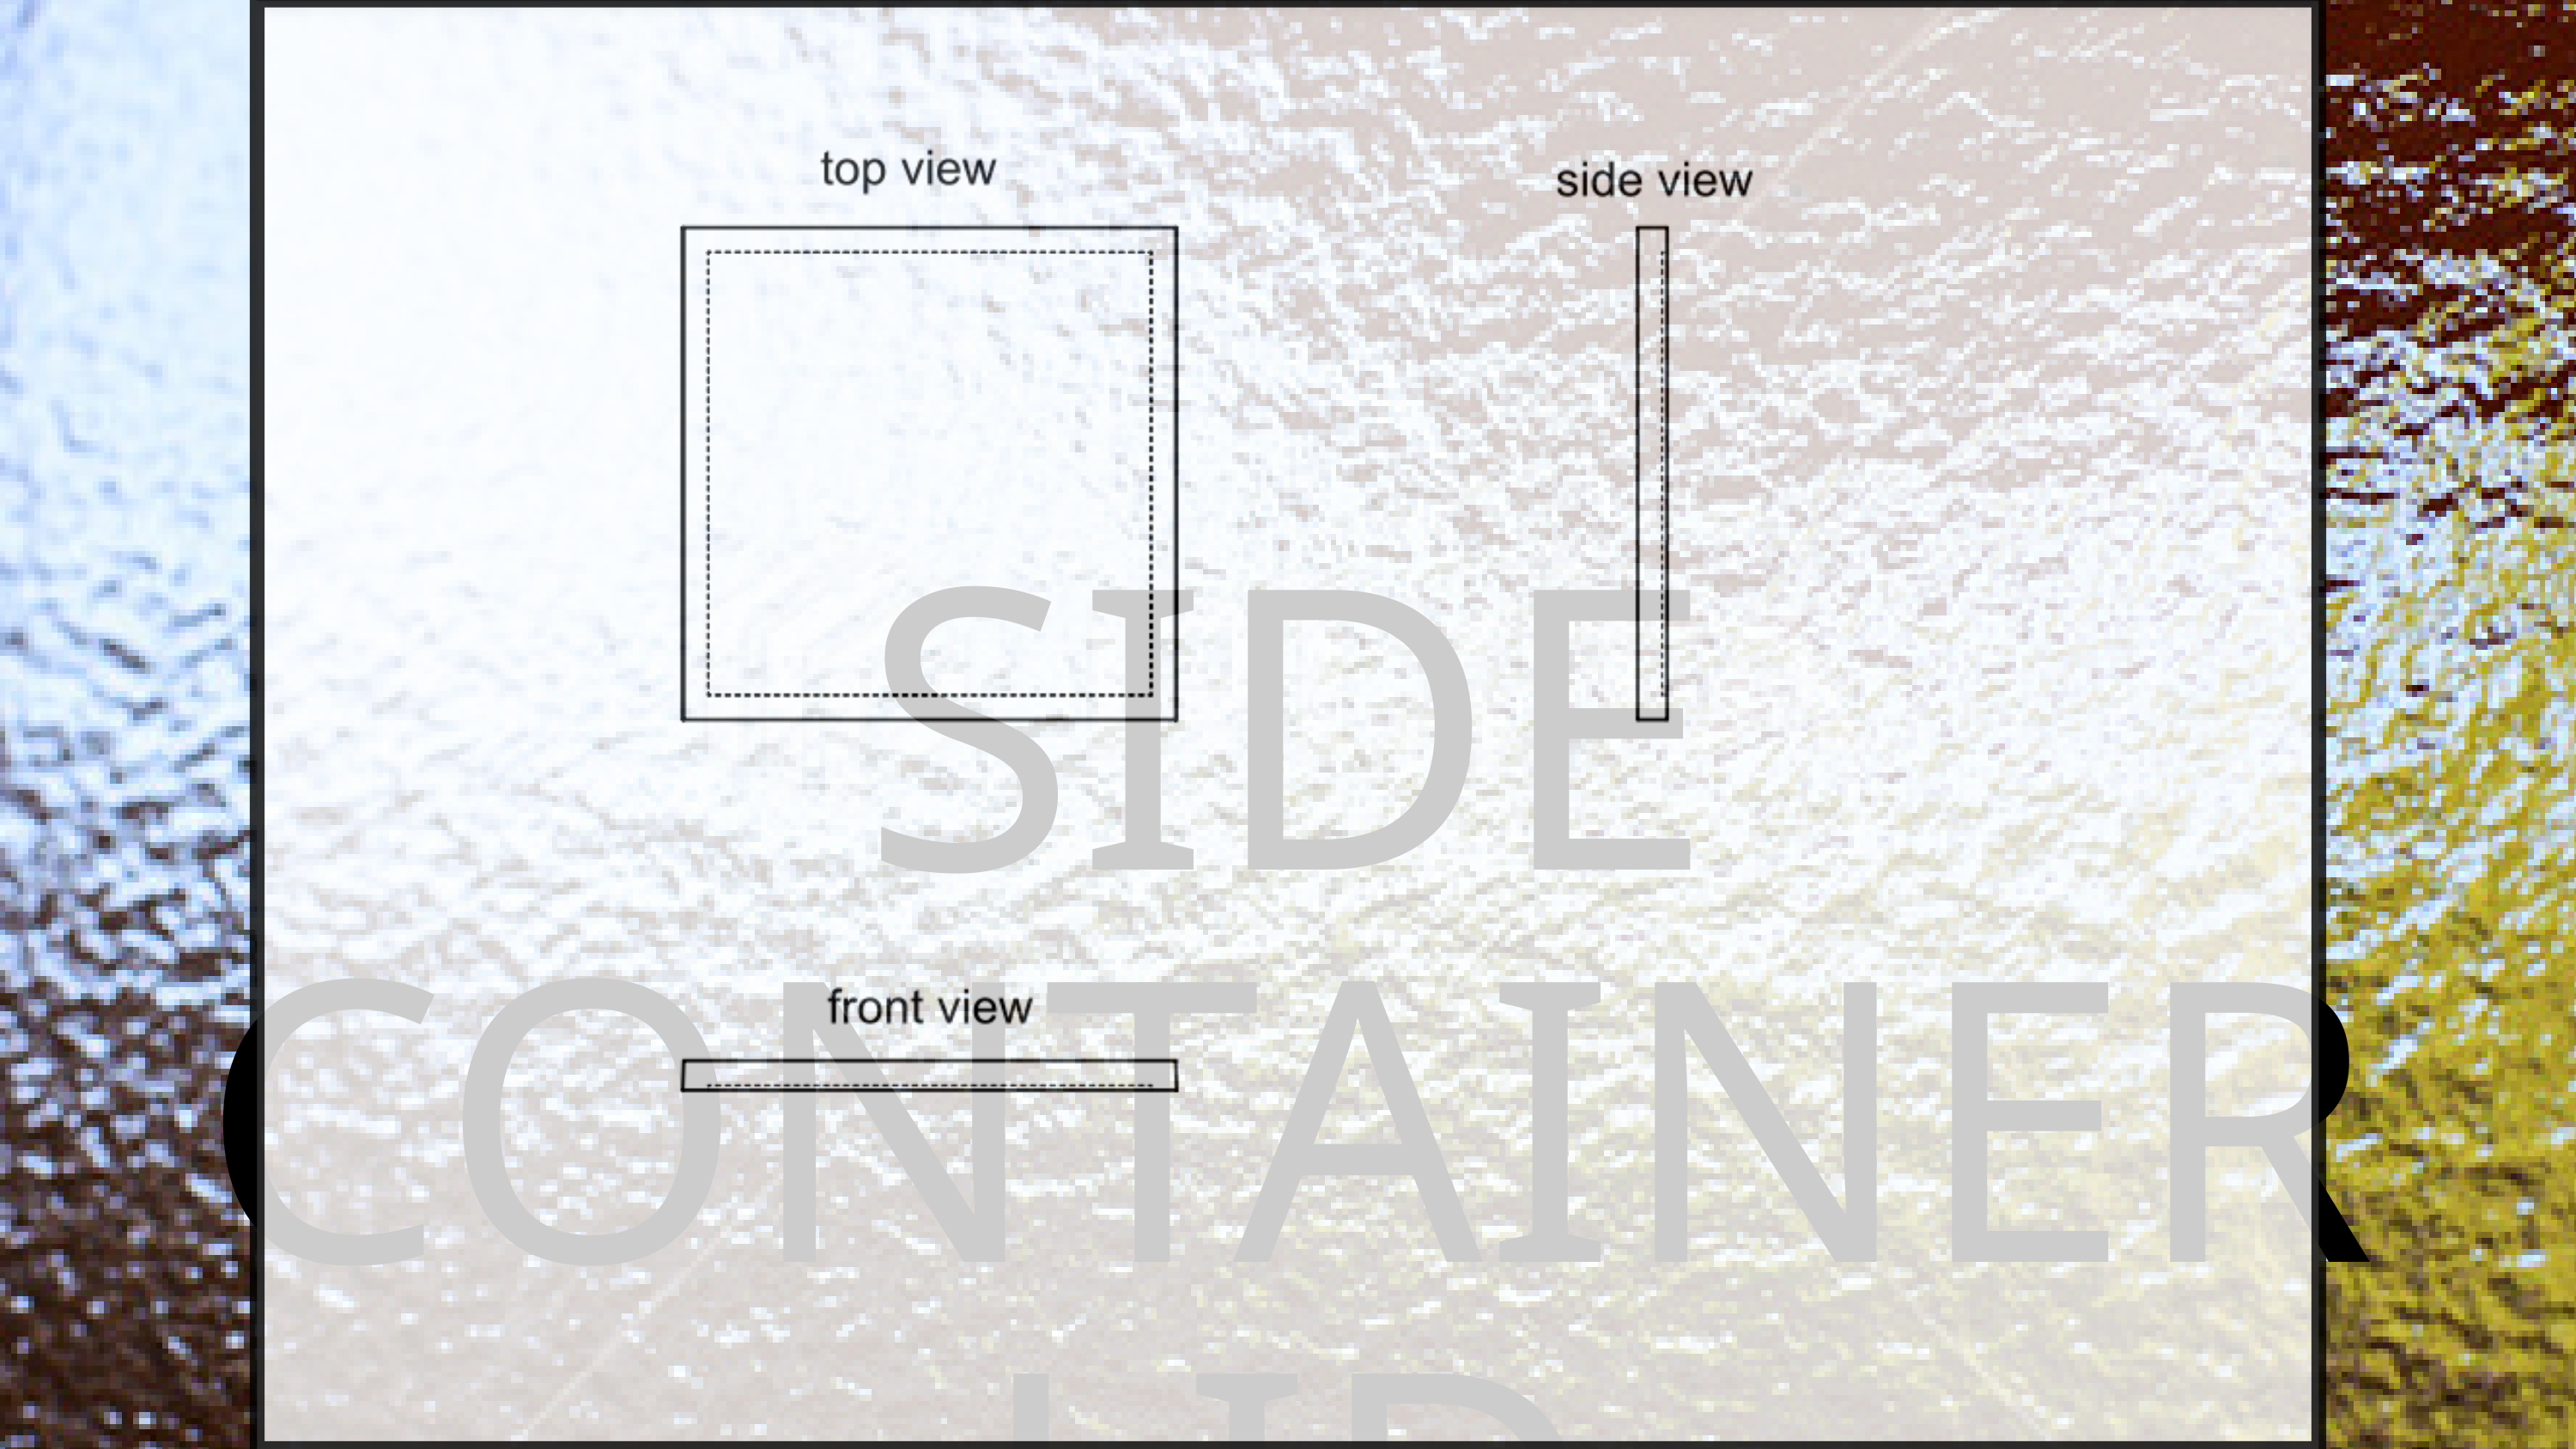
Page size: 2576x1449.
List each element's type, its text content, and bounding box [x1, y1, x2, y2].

text_box SIDE CONTAINER LID [2319, 556, 2576, 1449]
text_box [0, 0, 257, 556]
text_box SIDE CONTAINER LID [0, 556, 257, 1449]
text_box [257, 0, 2319, 1449]
text_box [2319, 0, 2576, 556]
